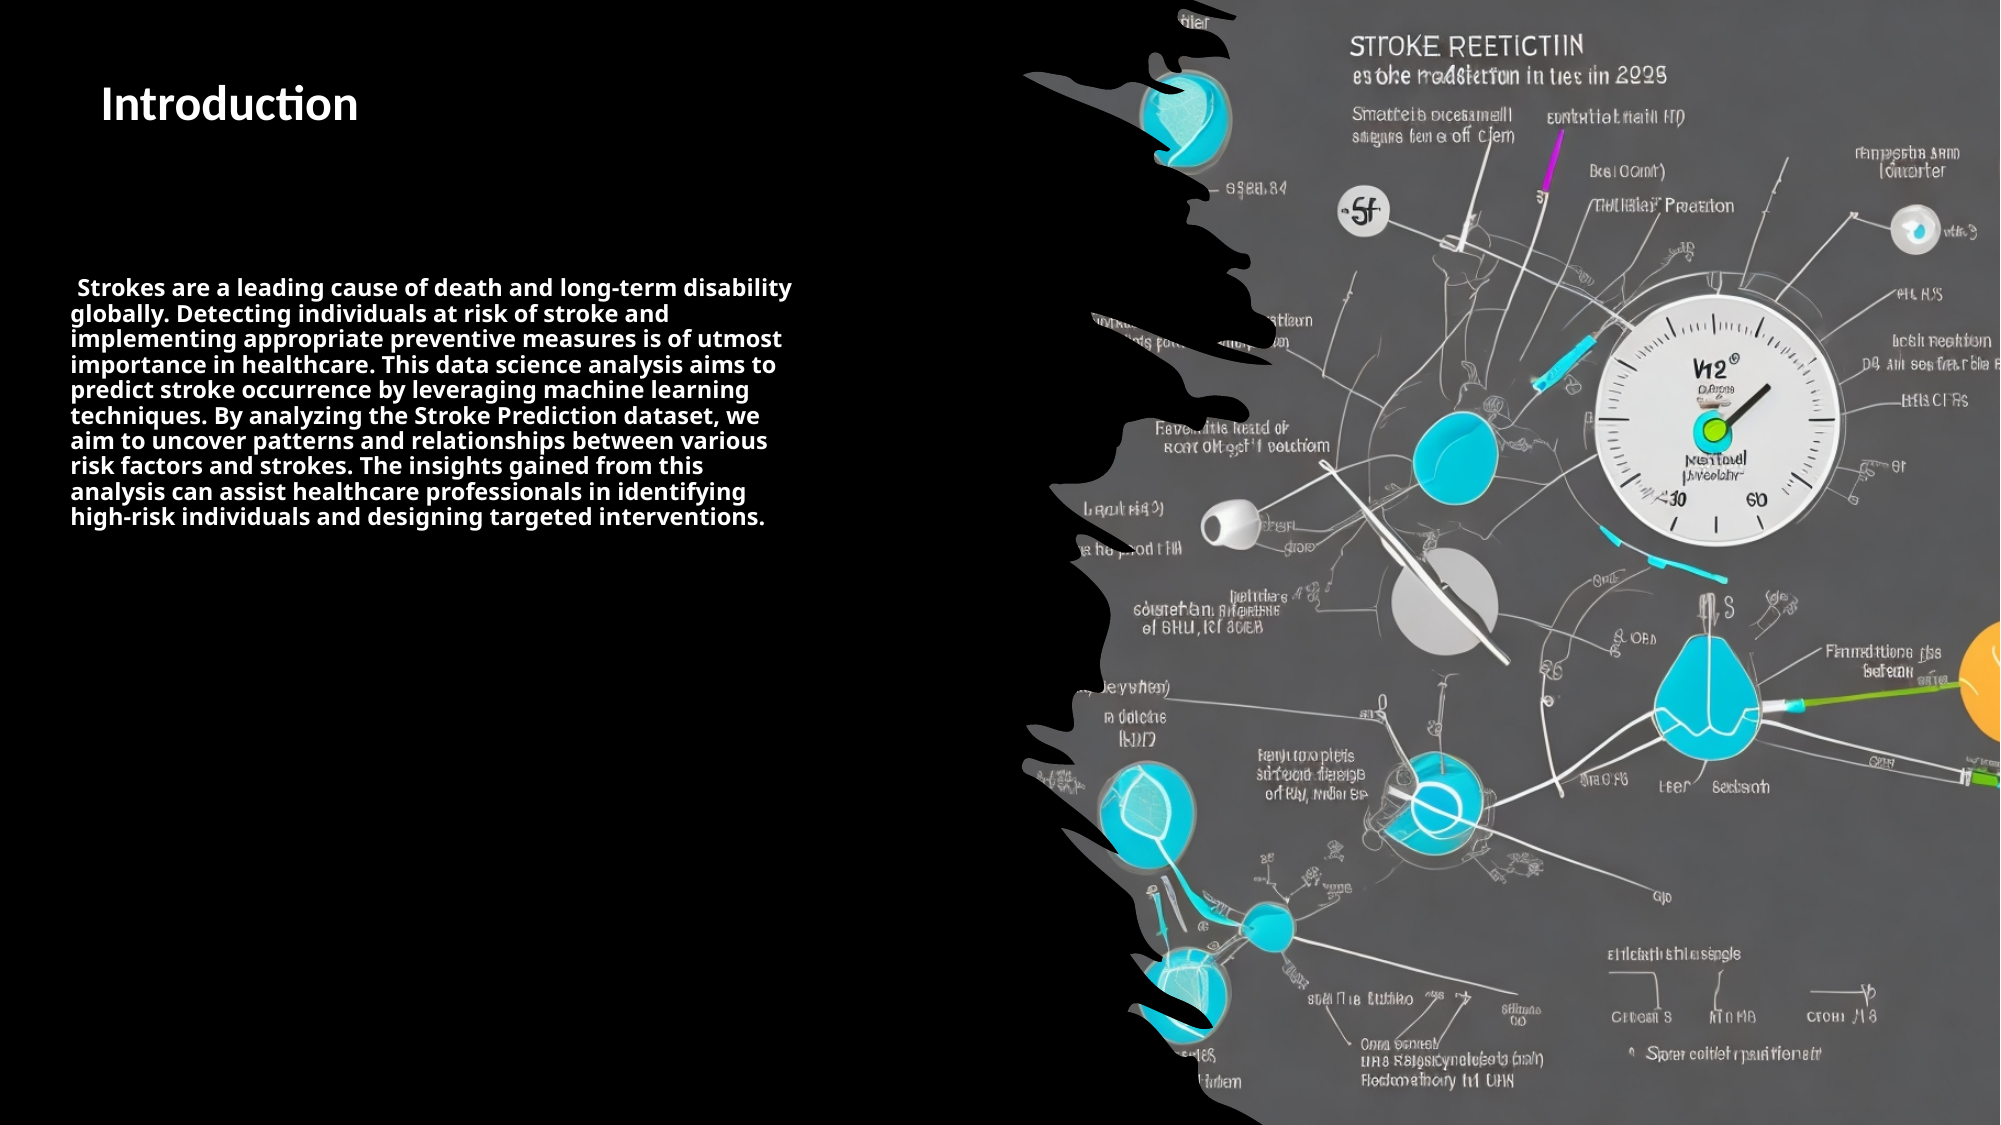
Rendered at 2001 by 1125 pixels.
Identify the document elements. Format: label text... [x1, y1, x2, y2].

text_box Introduction [85, 62, 571, 183]
picture [1021, 0, 2000, 1125]
title Strokes are a leading cause of death and long-term disability globally. Detecting individuals at risk of stroke and implementing appropriate preventive measures is of utmost importance in healthcare. This data science analysis aims to predict stroke occurrence by leveraging machine learning techniques. By analyzing the Stroke Prediction dataset, we aim to uncover patterns and relationships between various risk factors and strokes. The insights gained from this analysis can assist healthcare professionals in identifying high-risk individuals and designing targeted interventions. [55, 183, 814, 608]
text_box [0, 0, 1021, 1125]
